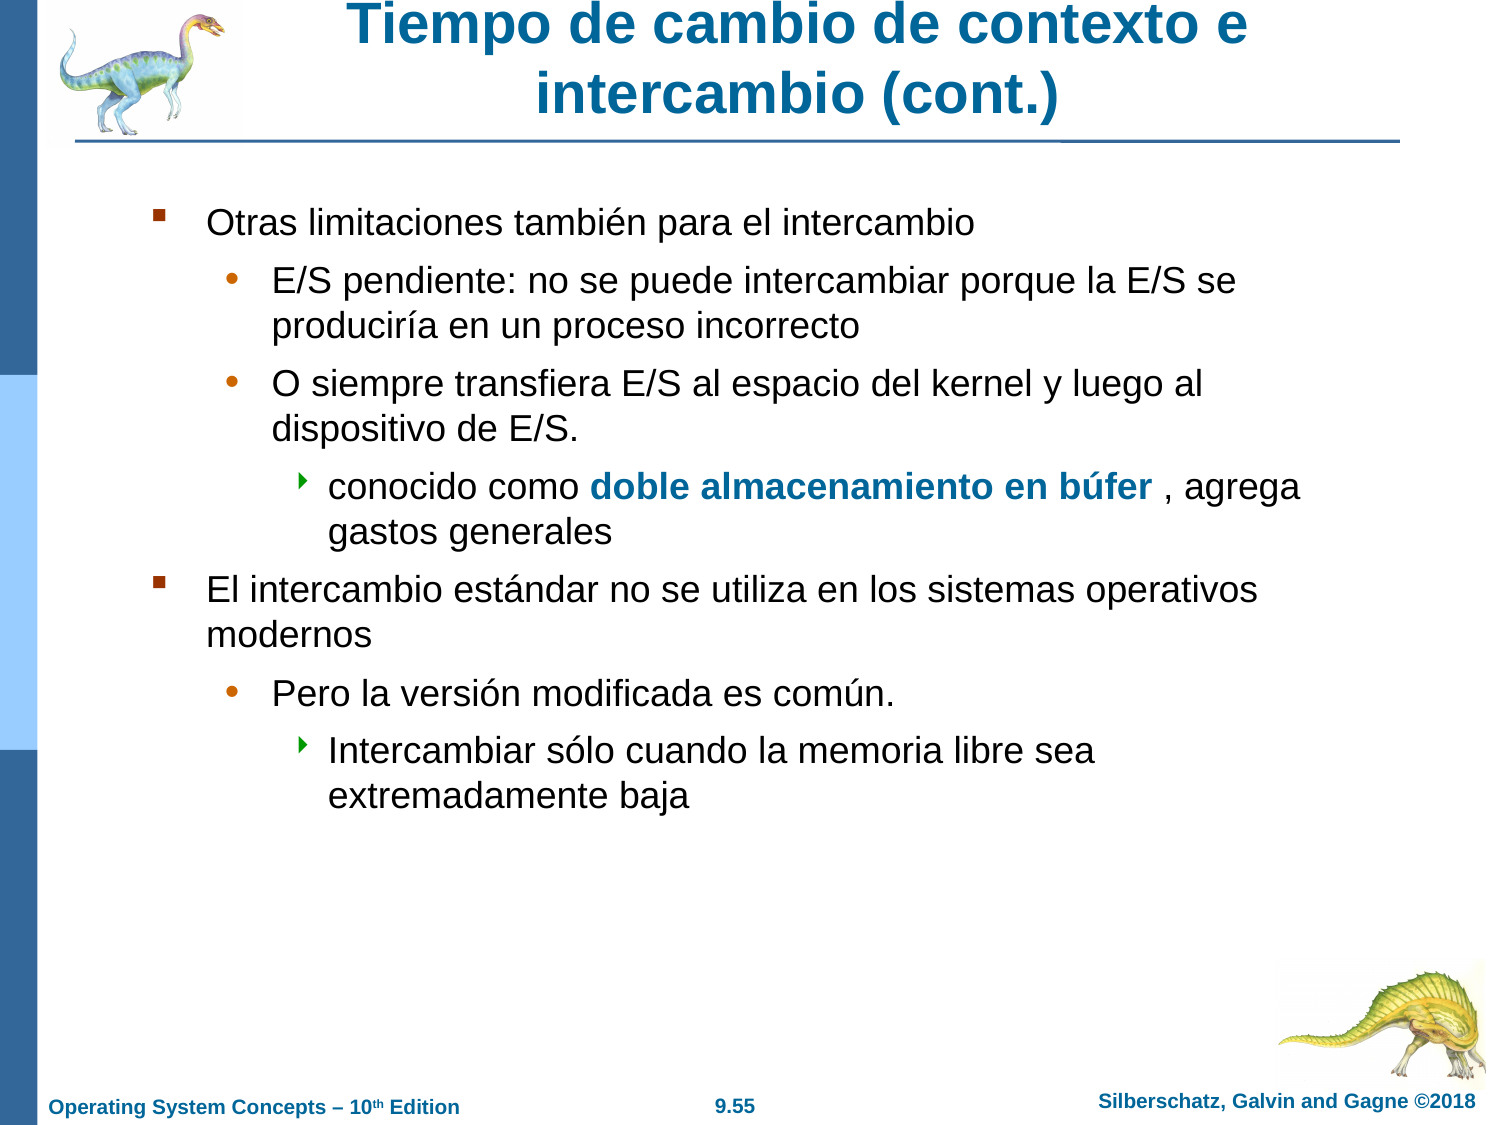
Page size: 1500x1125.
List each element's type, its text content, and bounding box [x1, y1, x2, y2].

picture [46, 0, 243, 149]
title Tiempo de cambio de contexto e intercambio (cont.) [171, 38, 1425, 133]
list Otras limitaciones también para el intercambio E/S pendiente: no se puede intercambiar porque la E/S se produciría en un proceso incorrecto O siempre transfiera E/S al espacio del kernel y luego al dispositivo de E/S. conocido como doble almacenamiento en búfer , agrega gastos generales El intercambio estándar no se utiliza en los sistemas operativos modernos Pero la versión modificada es común. Intercambiar sólo cuando la memoria libre sea extremadamente baja [134, 190, 1388, 971]
picture [1275, 959, 1486, 1090]
